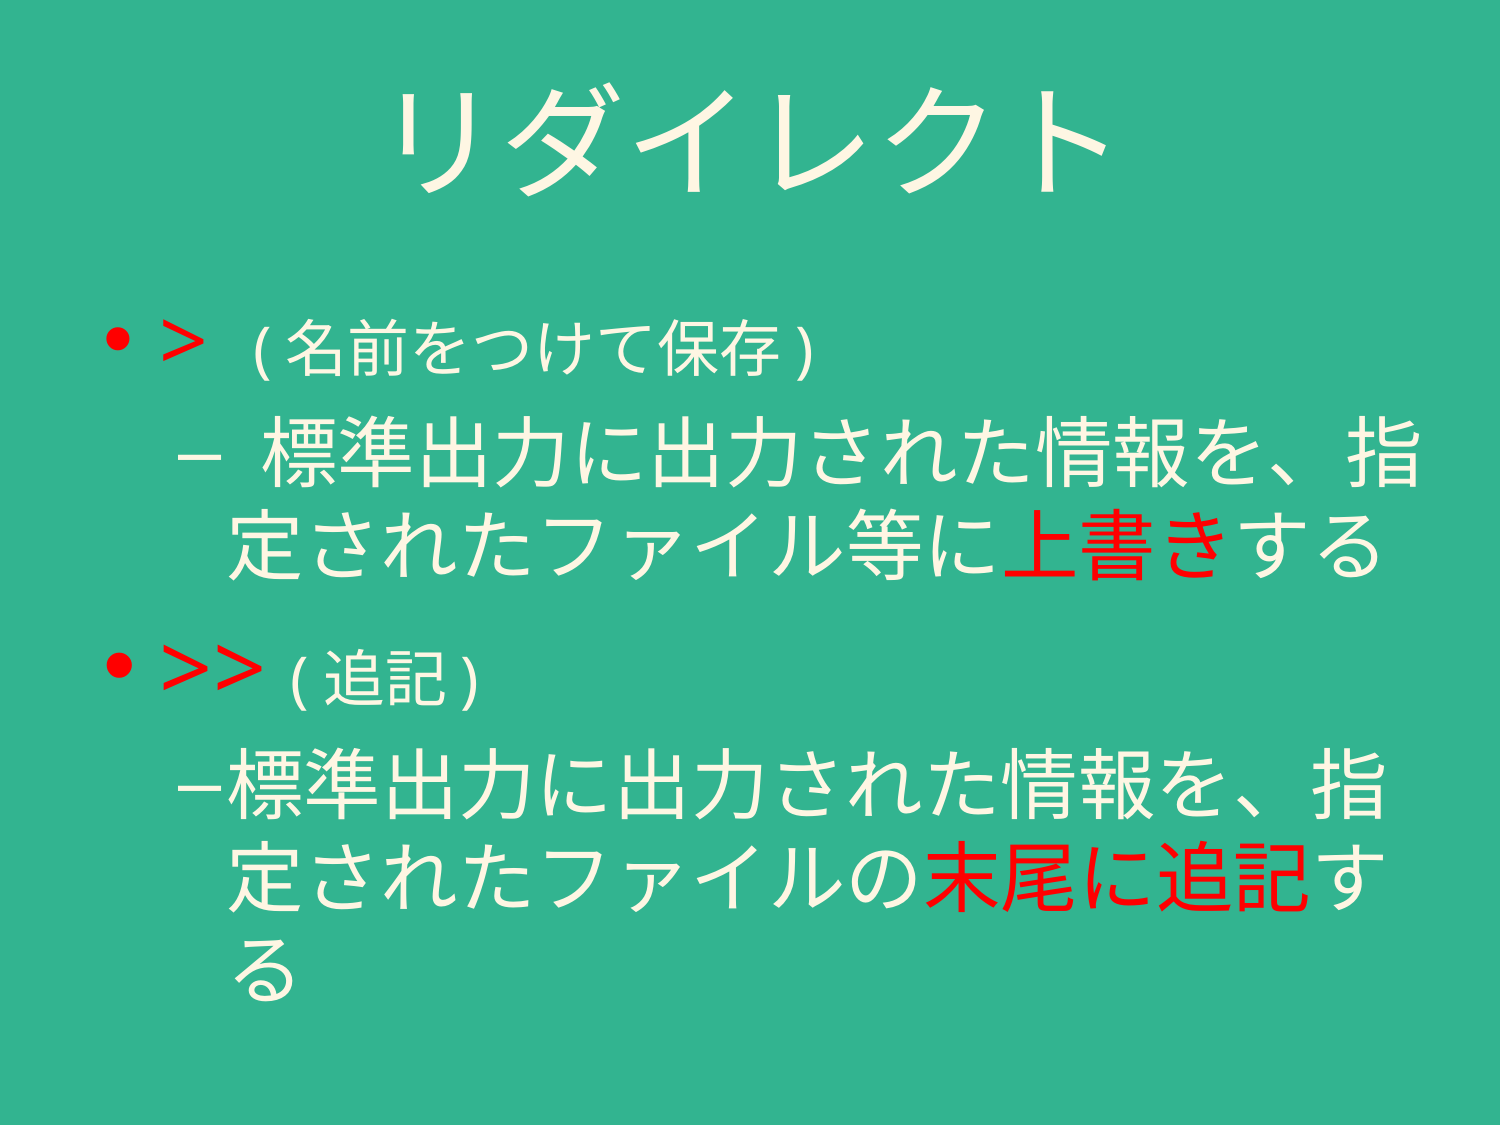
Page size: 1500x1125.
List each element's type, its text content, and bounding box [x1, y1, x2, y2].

list > (名前をつけて保存) 標準出力に出力された情報を、指定されたファイル等に上書きする >> (追記) 標準出力に出力された情報を、指定されたファイルの末尾に追記する [88, 278, 1439, 1071]
title リダイレクト [75, 45, 1425, 233]
